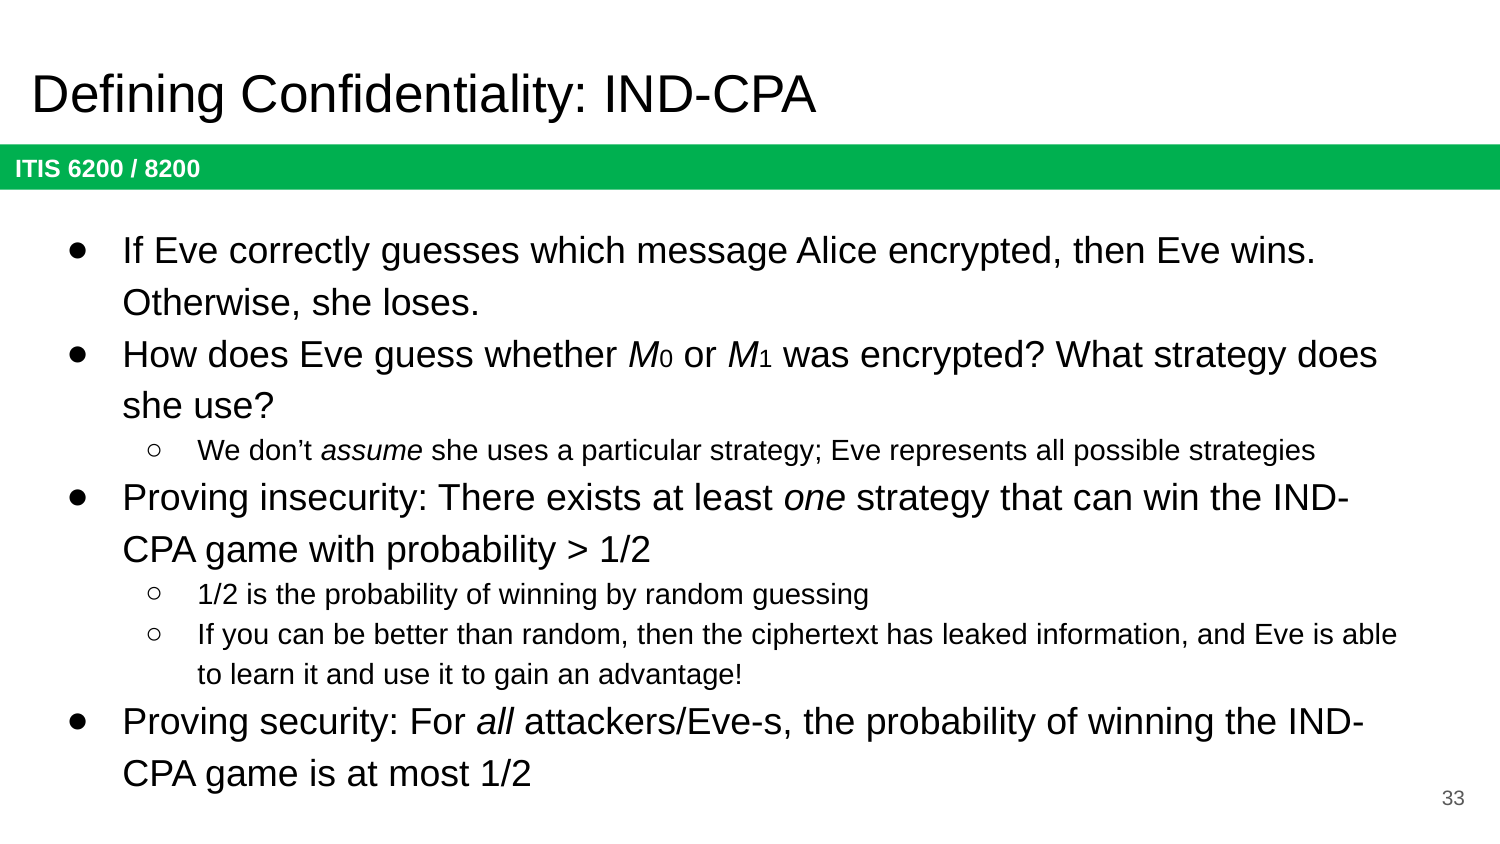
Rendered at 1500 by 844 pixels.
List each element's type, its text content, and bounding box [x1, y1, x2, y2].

title Defining Confidentiality: IND-CPA [16, 44, 1415, 139]
slide_number 33 [1389, 764, 1480, 830]
list If Eve correctly guesses which message Alice encrypted, then Eve wins. Otherwise, she loses. How does Eve guess whether M0 or M1 was encrypted? What strategy does she use? We don’t assume she uses a particular strategy; Eve represents all possible strategies Proving insecurity: There exists at least one strategy that can win the IND-CPA game with probability > 1/2 1/2 is the probability of winning by random guessing If you can be better than random, then the ciphertext has leaked information, and Eve is able to learn it and use it to gain an advantage! Proving security: For all attackers/Eve-s, the probability of winning the IND-CPA game is at most 1/2 [32, 204, 1431, 823]
